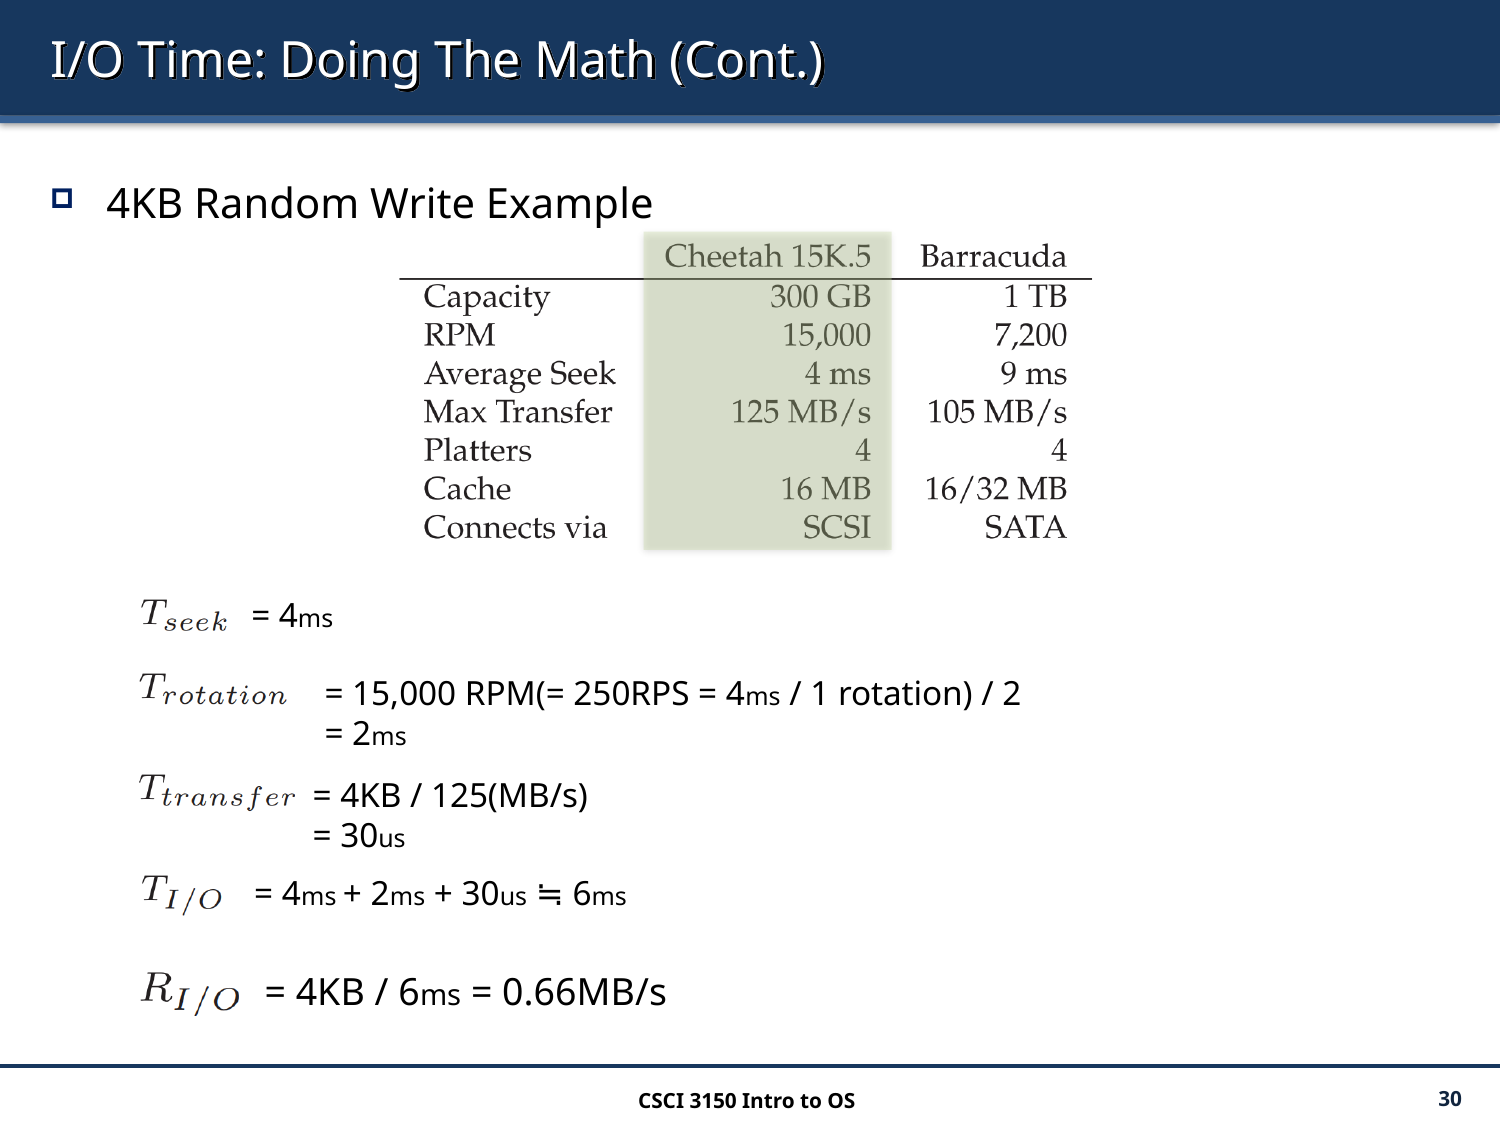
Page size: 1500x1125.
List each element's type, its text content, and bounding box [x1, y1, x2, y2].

footer CSCI 3150 Intro to OS [497, 1079, 997, 1117]
title I/O Time: Doing The Math (Cont.) [34, 8, 1477, 106]
text_box = 4ms [236, 587, 349, 642]
text_box = 4ms + 2ms + 30us ≒ 6ms [239, 864, 643, 920]
picture [135, 763, 299, 823]
list 4KB Random Write Example [34, 144, 1477, 241]
picture [132, 588, 234, 648]
picture [393, 231, 1100, 551]
picture [131, 864, 227, 925]
picture [131, 661, 293, 722]
text_box = 4KB / 125(MB/s) = 30us [297, 766, 604, 862]
slide_number 30 [1306, 1081, 1483, 1118]
text_box = 4KB / 6ms = 0.66MB/s [252, 960, 683, 1021]
picture [132, 959, 250, 1016]
text_box = 15,000 RPM(= 250RPS = 4ms / 1 rotation) / 2 = 2ms [309, 664, 1037, 760]
